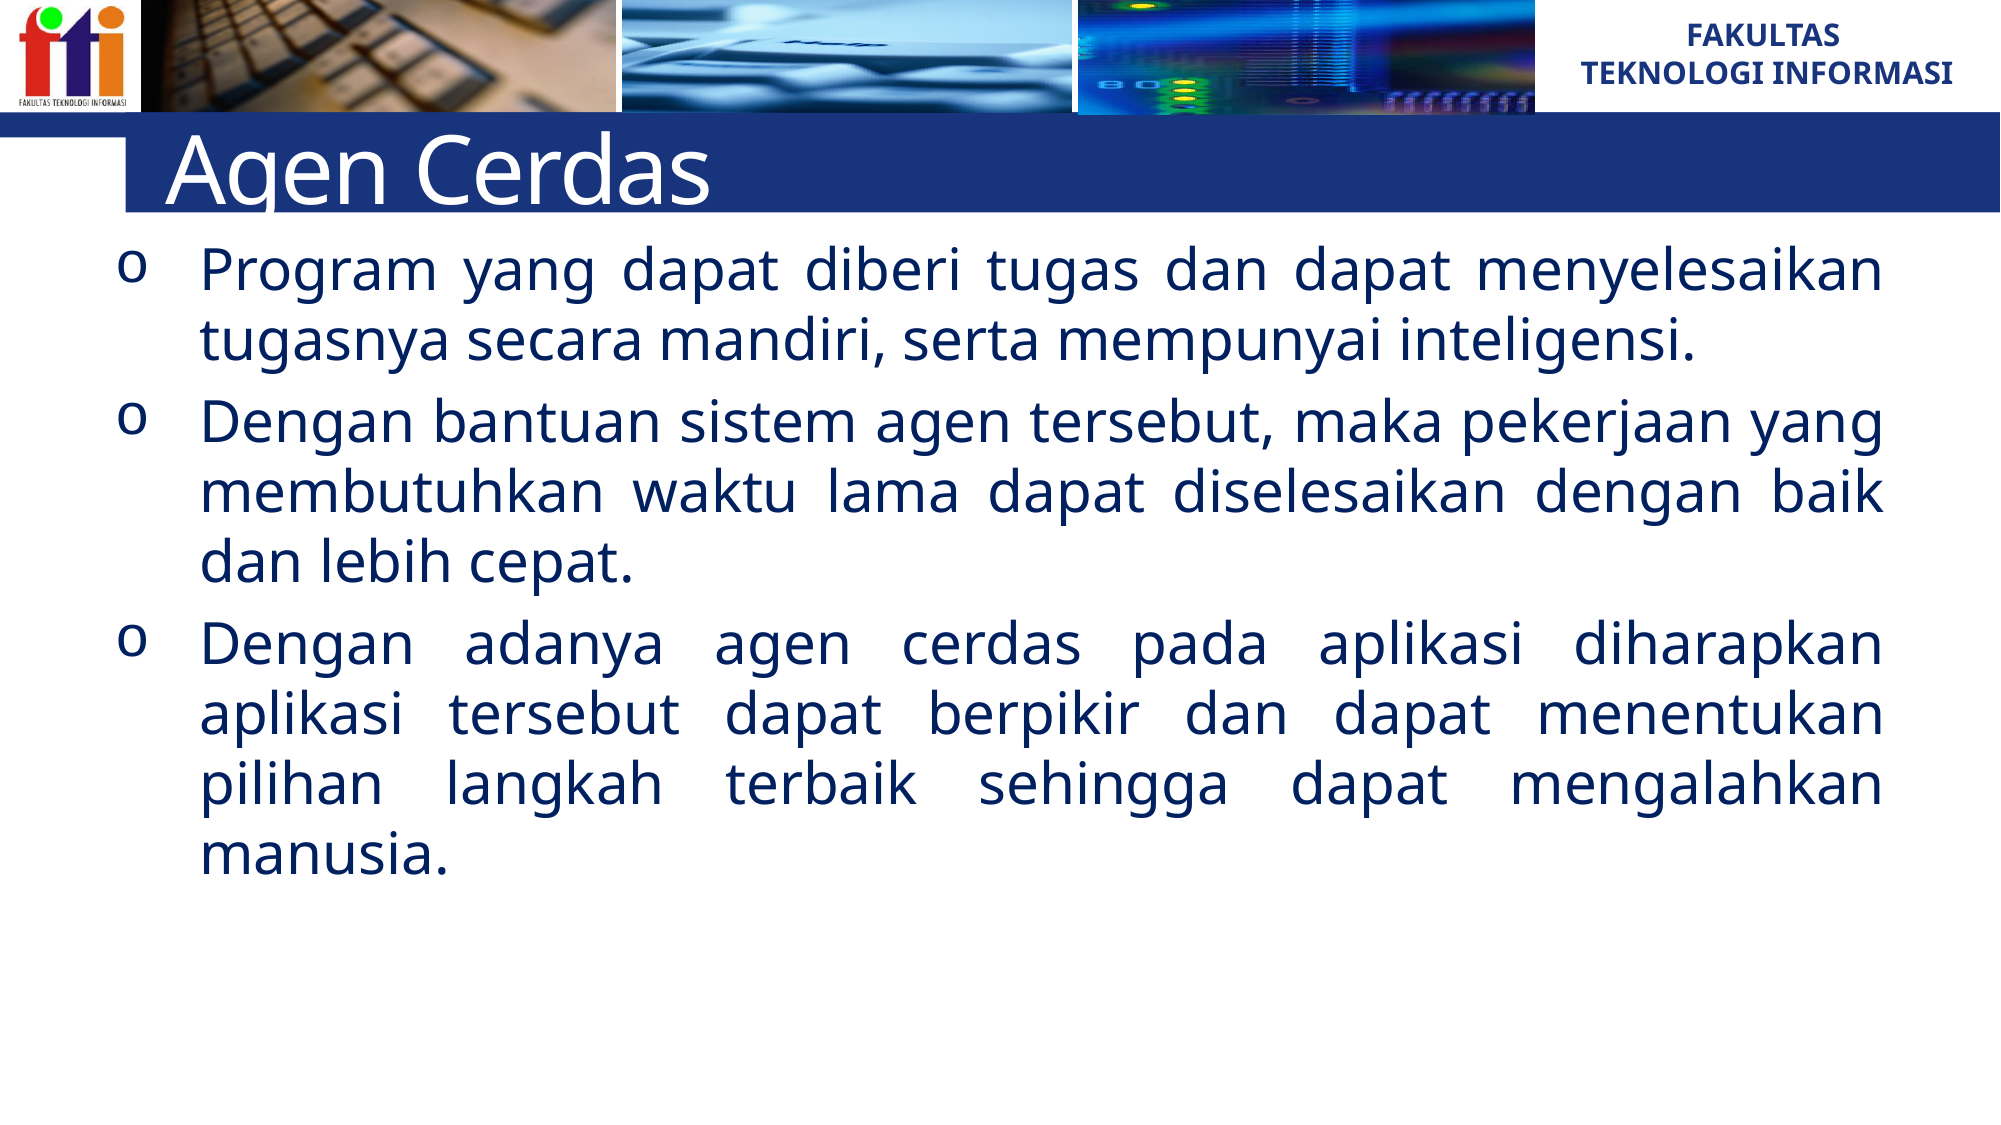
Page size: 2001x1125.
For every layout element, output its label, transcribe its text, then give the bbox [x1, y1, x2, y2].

picture [1078, 0, 1535, 115]
list Program yang dapat diberi tugas dan dapat menyelesaikan tugasnya secara mandiri, serta mempunyai inteligensi. Dengan bantuan sistem agen tersebut, maka pekerjaan yang membutuhkan waktu lama dapat diselesaikan dengan baik dan lebih cepat. Dengan adanya agen cerdas pada aplikasi diharapkan aplikasi tersebut dapat berpikir dan dapat menentukan pilihan langkah terbaik sehingga dapat mengalahkan manusia. [99, 224, 1901, 1038]
picture [622, 0, 1072, 113]
picture [141, 0, 616, 112]
picture [19, 6, 126, 106]
title Agen Cerdas [149, 119, 1934, 213]
